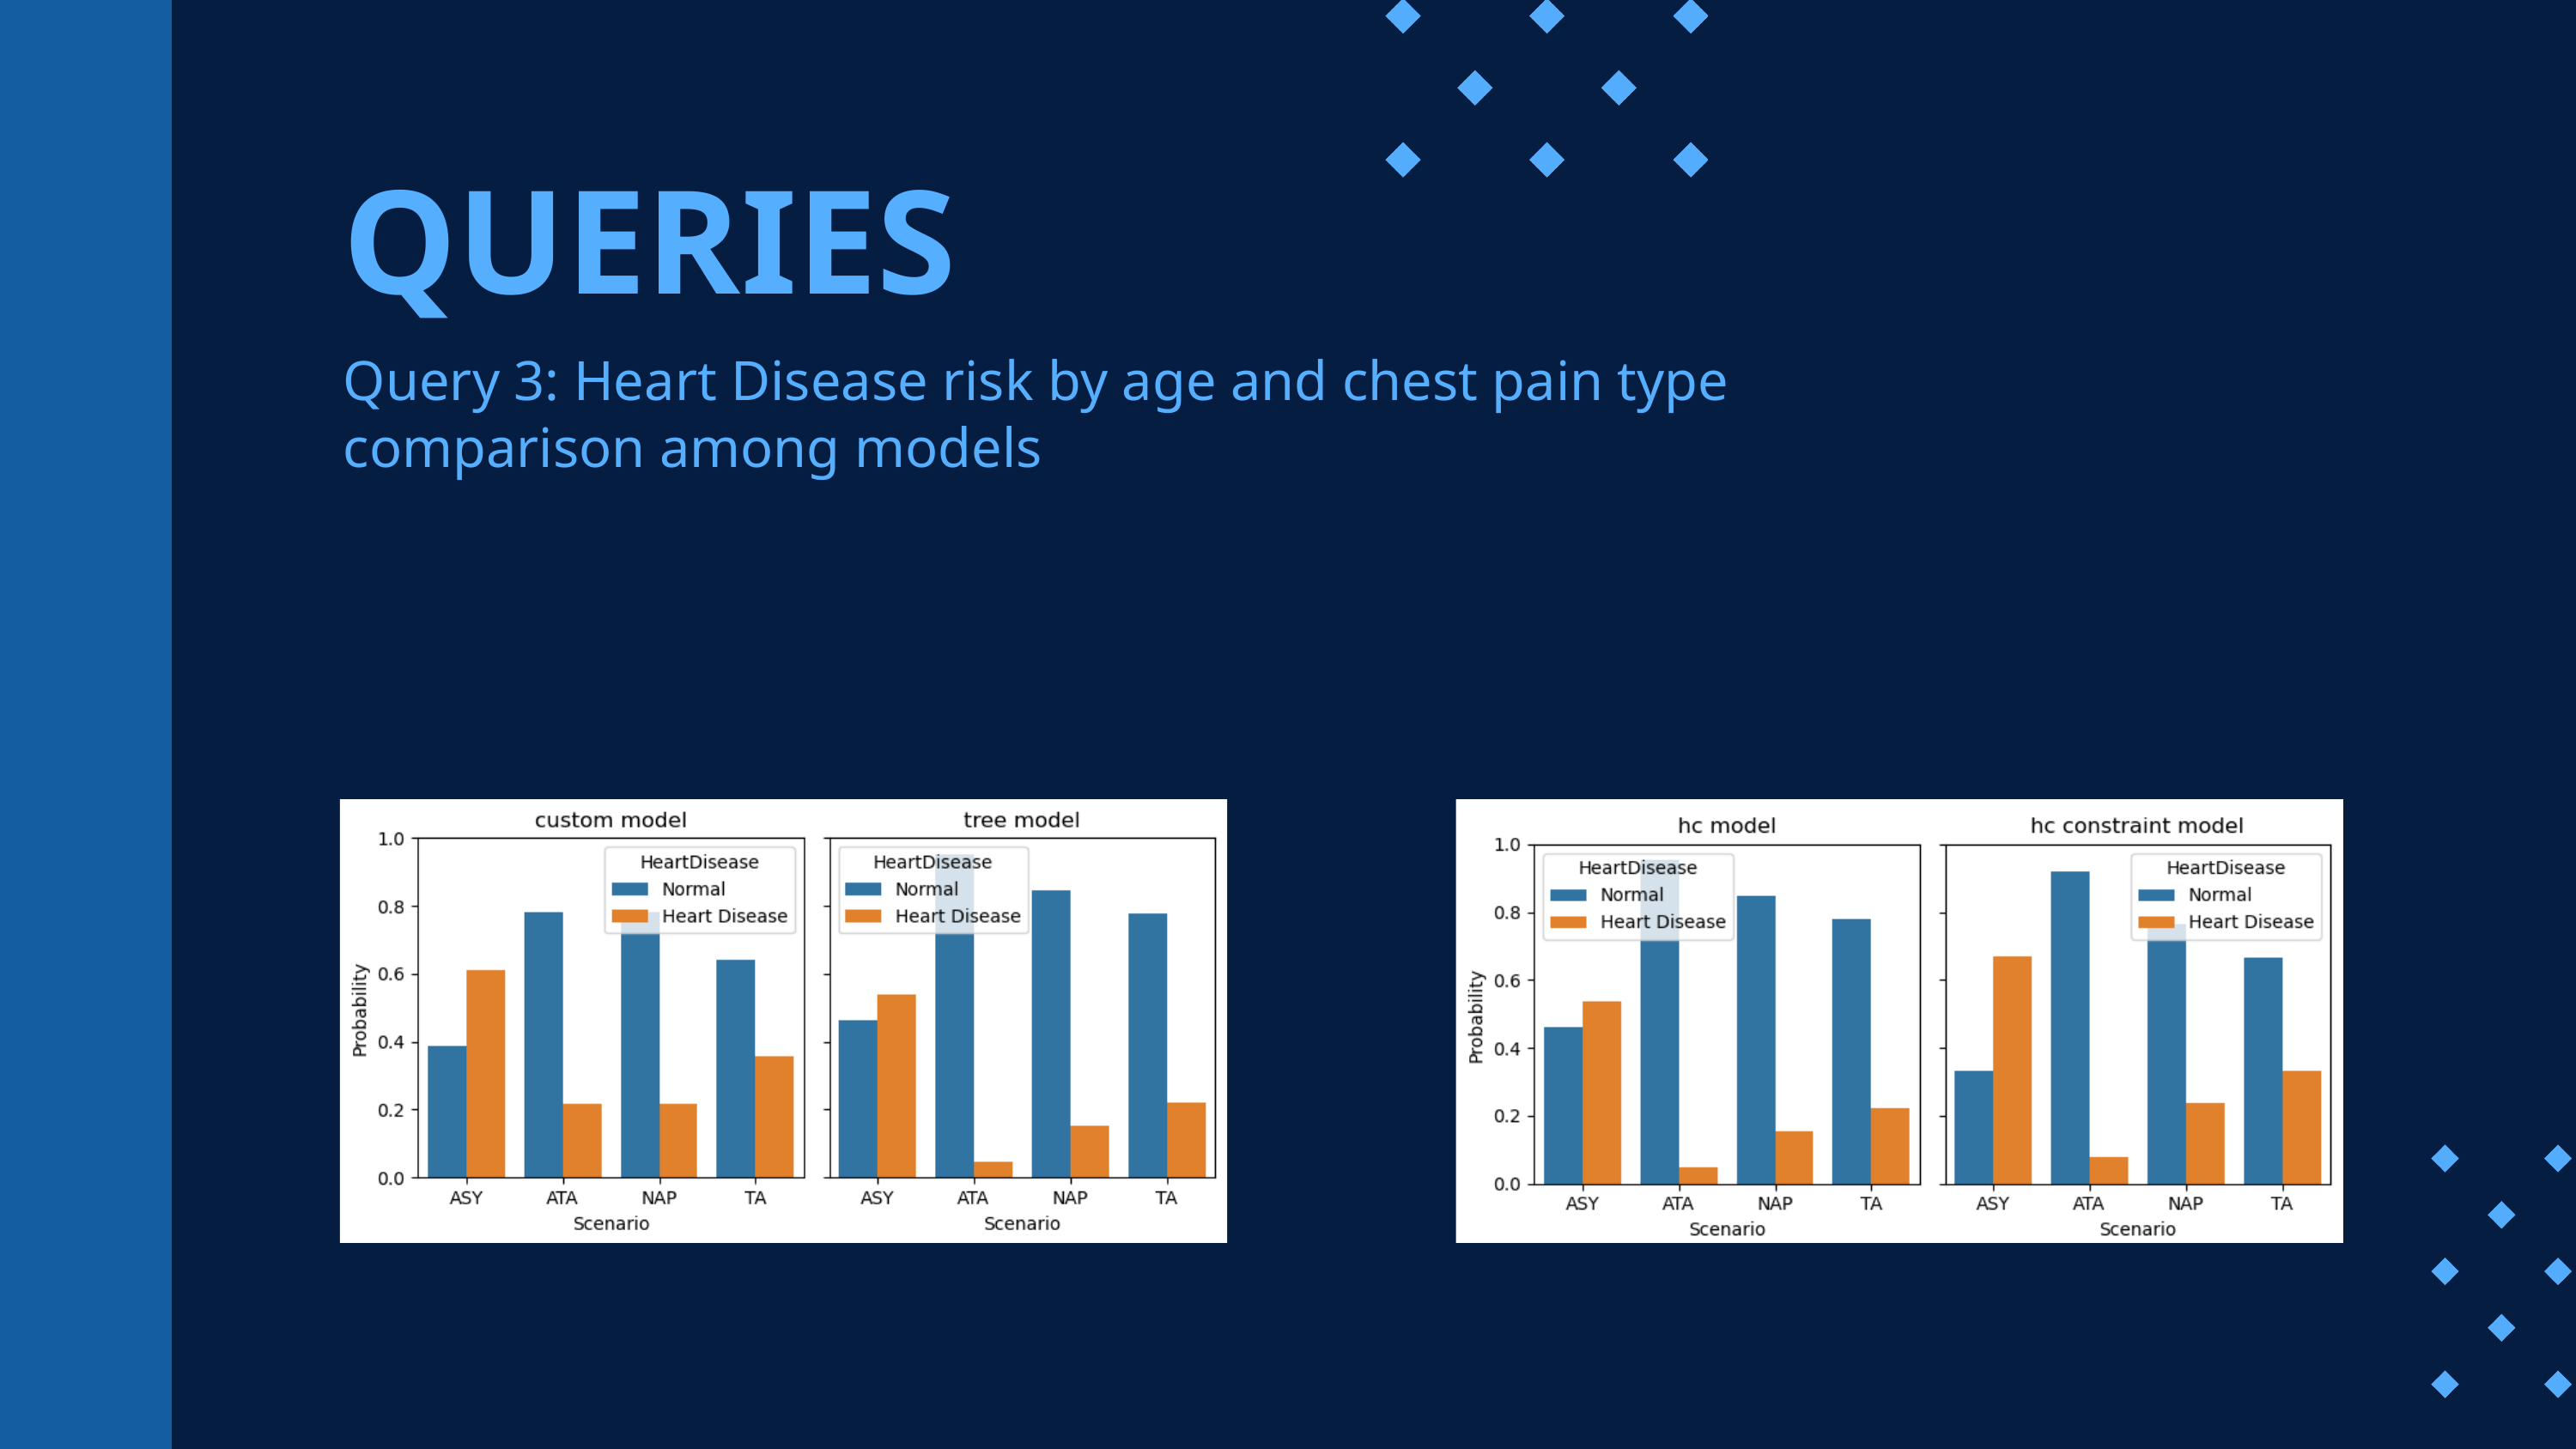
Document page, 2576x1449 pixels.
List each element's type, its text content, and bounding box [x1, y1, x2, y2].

text_box Query 3: Heart Disease risk by age and chest pain type comparison among models [343, 344, 1836, 545]
text_box [1385, 0, 1709, 150]
picture [339, 798, 1228, 1244]
text_box [2431, 1144, 2576, 1398]
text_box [0, 0, 172, 1449]
text_box QUERIES [278, 150, 1868, 324]
picture [1455, 798, 2344, 1244]
